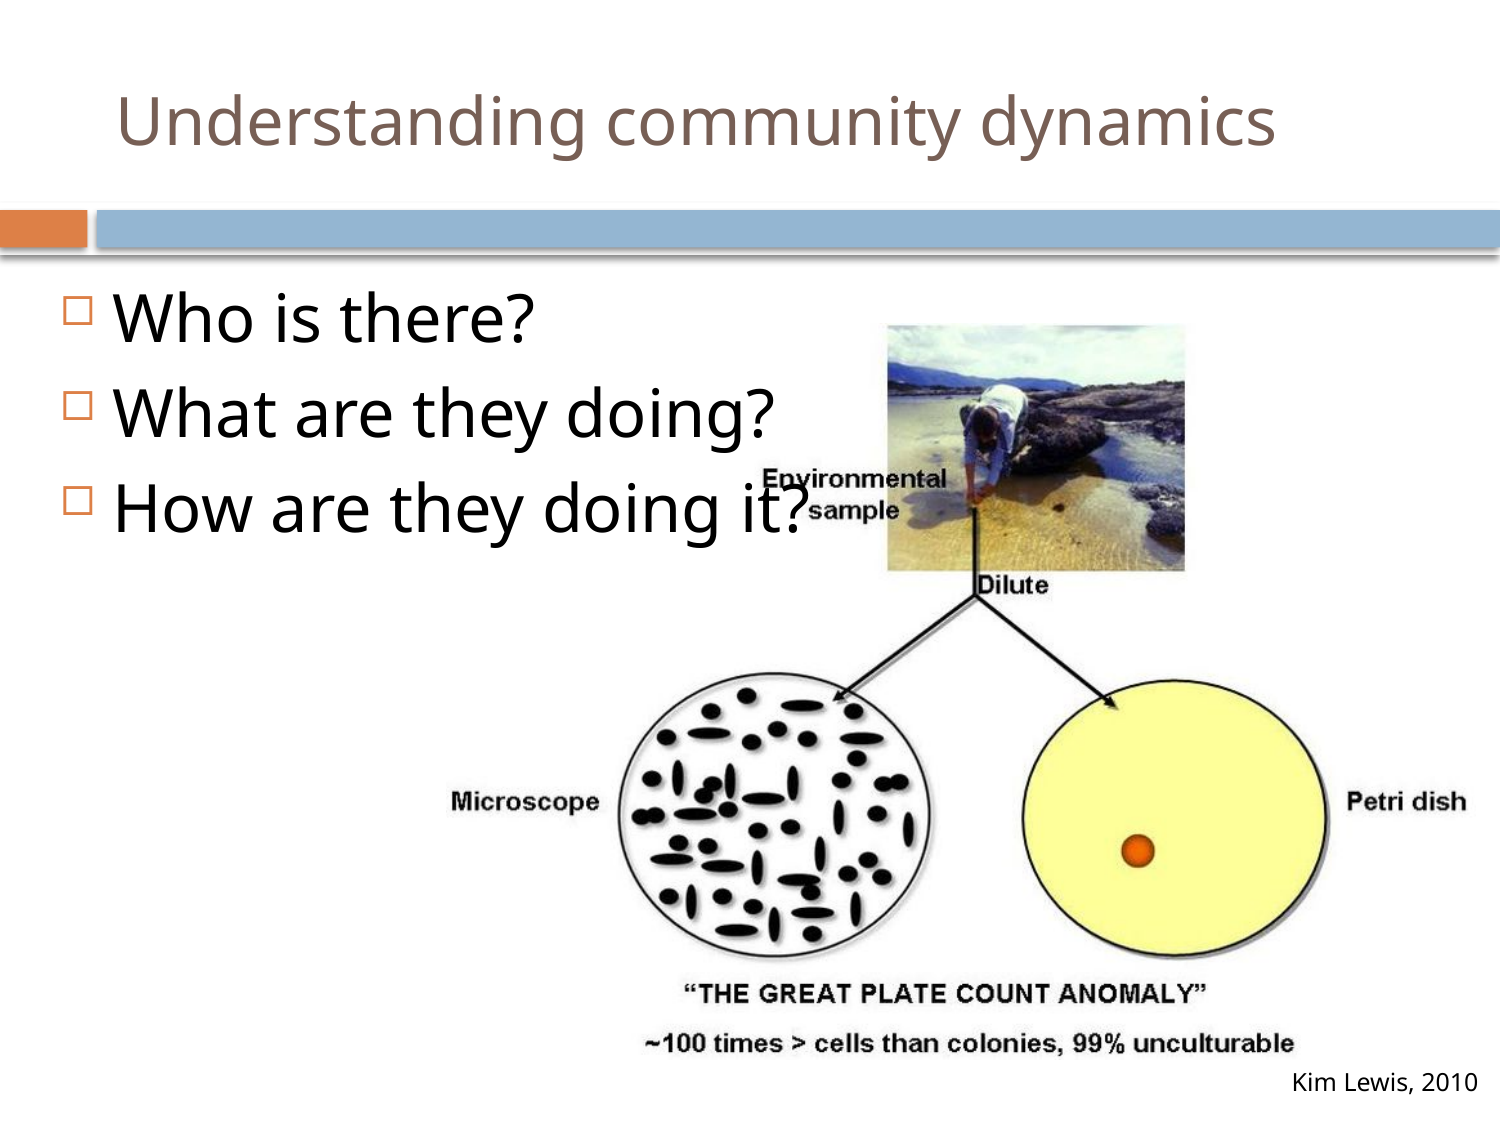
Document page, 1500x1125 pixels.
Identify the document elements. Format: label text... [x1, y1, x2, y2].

list Who is there? What are they doing? How are they doing it? [45, 268, 961, 647]
title Understanding community dynamics [100, 37, 1438, 200]
text_box Kim Lewis, 2010 [1276, 1059, 1494, 1104]
picture [445, 322, 1476, 1060]
